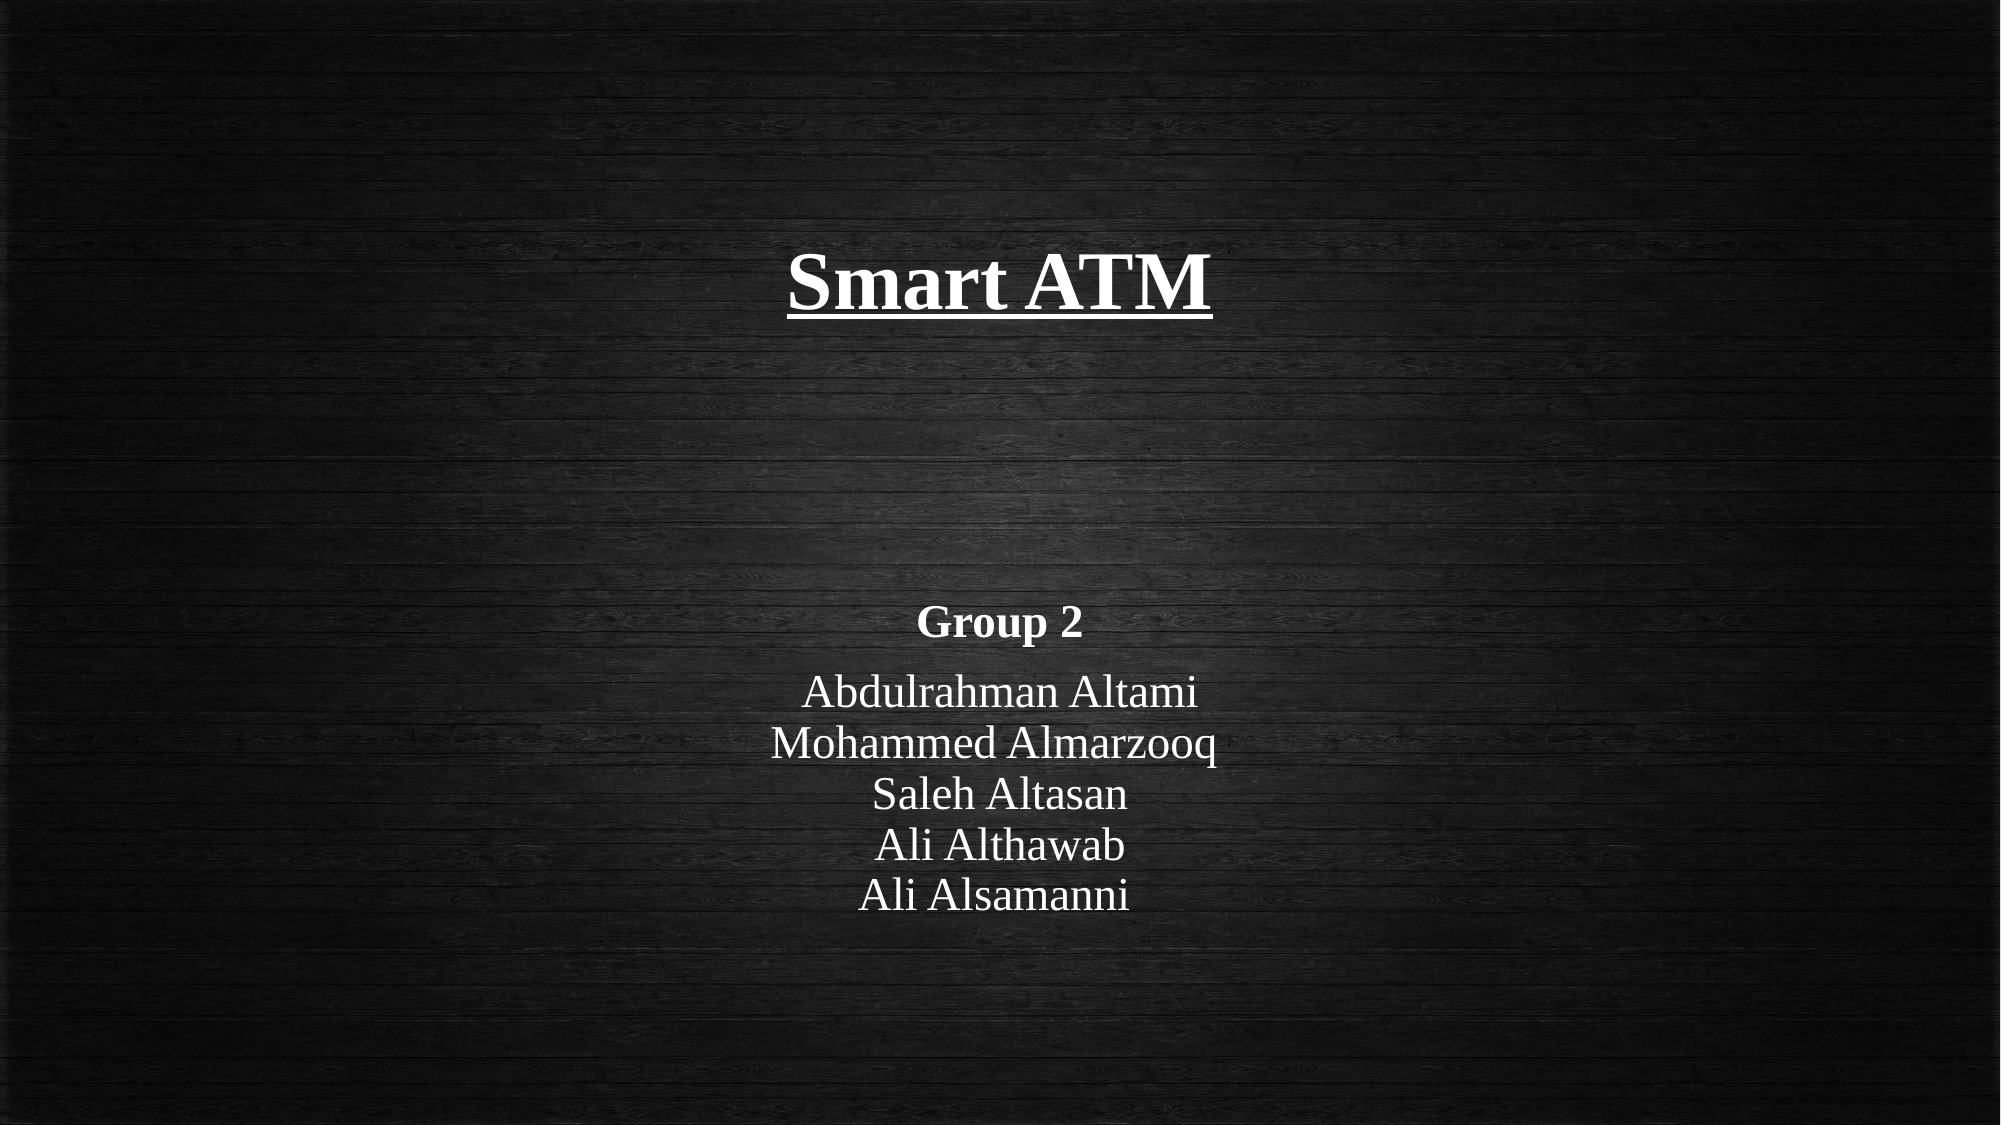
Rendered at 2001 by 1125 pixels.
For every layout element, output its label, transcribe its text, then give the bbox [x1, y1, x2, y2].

picture [0, 0, 2001, 1125]
title Smart ATM [249, 223, 1750, 589]
subtitle Group 2 Abdulrahman Altami Mohammed Almarzooq Saleh Altasan Ali Althawab Ali Alsamanni [249, 589, 1750, 982]
